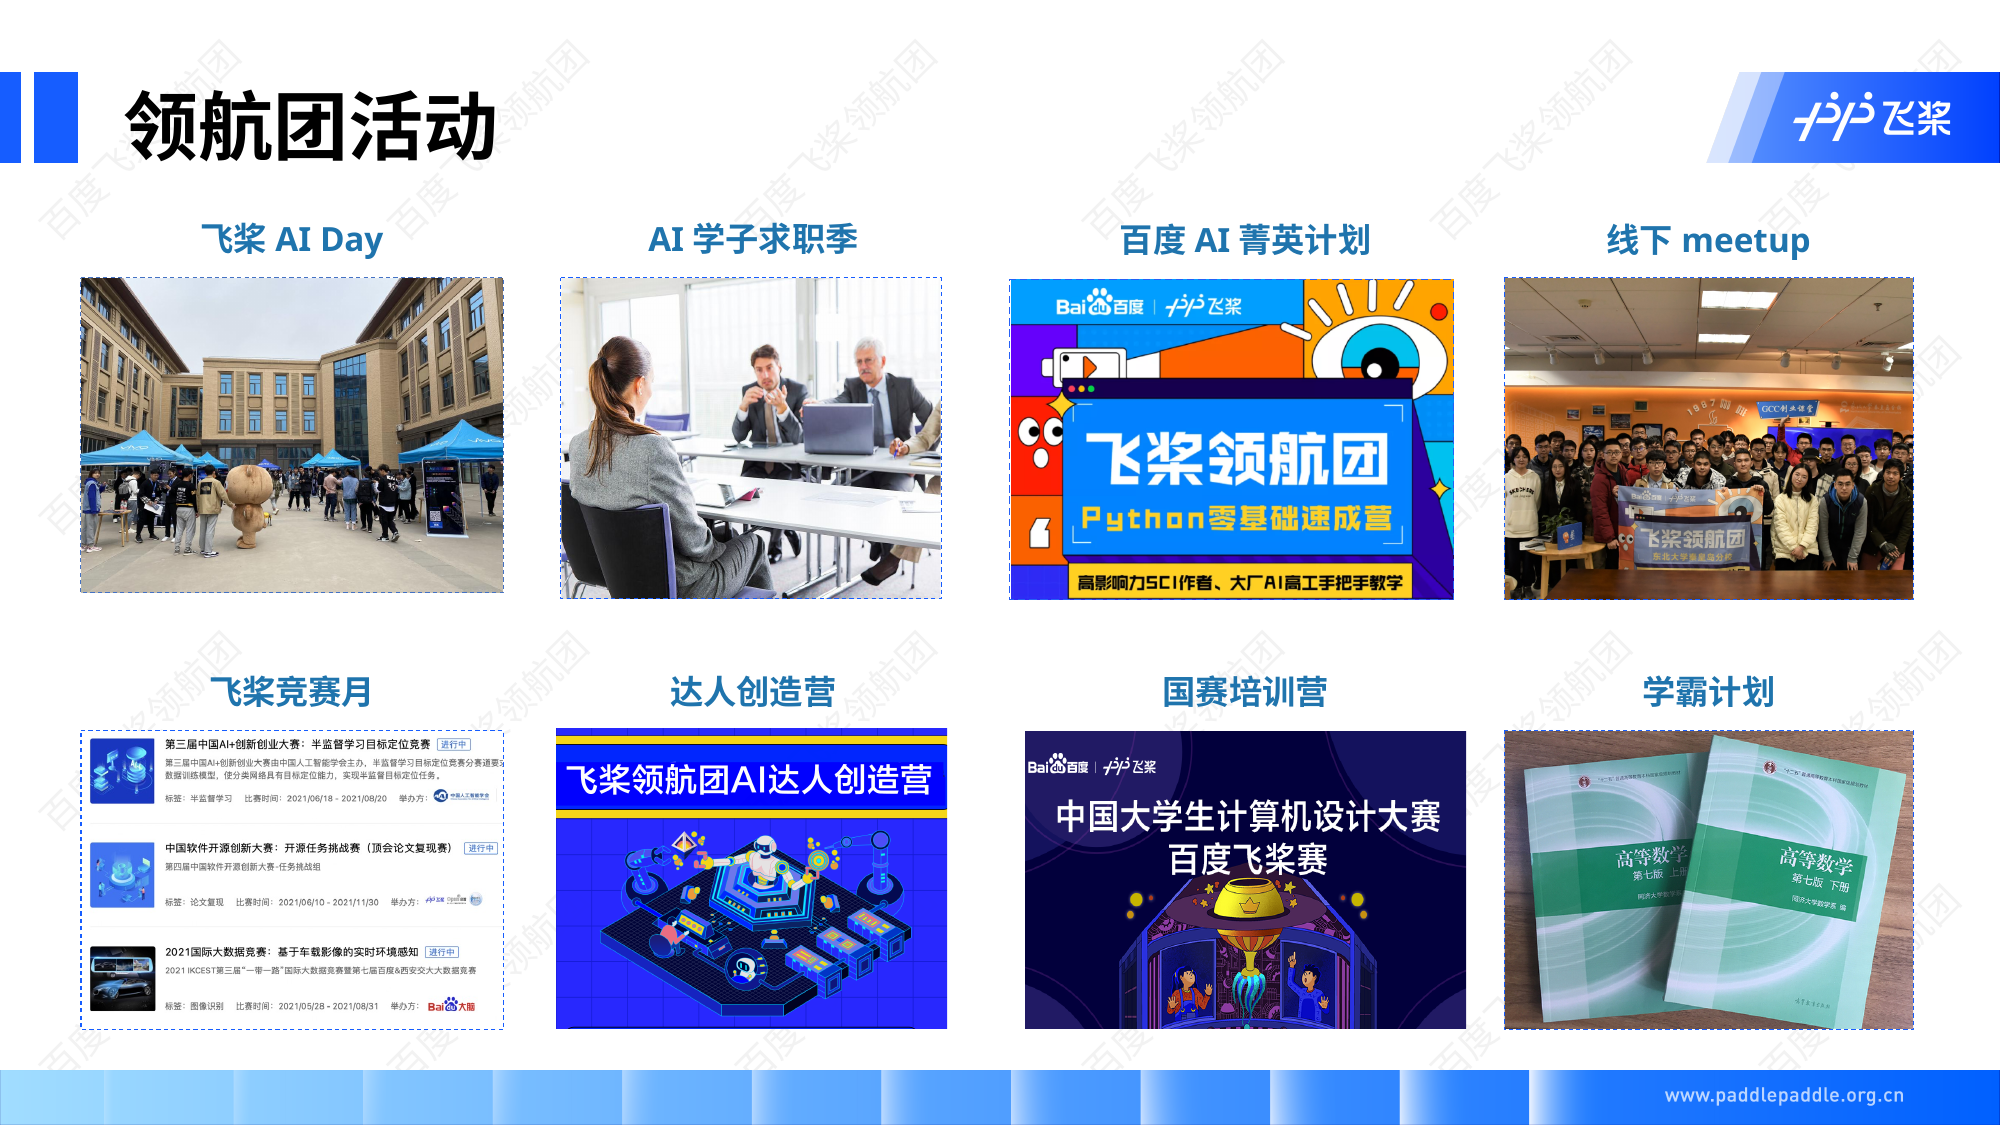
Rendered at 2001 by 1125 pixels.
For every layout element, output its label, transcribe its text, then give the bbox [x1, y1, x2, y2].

picture [1009, 279, 1454, 600]
picture [0, 1070, 2000, 1125]
picture [81, 278, 503, 593]
text_box 线下meetup [1545, 211, 1872, 266]
text_box 达人创造营 [614, 664, 893, 719]
text_box 飞桨AI Day [153, 210, 431, 266]
picture [556, 728, 948, 1029]
picture [1679, 72, 2000, 163]
picture [1428, 445, 1439, 462]
picture [1448, 517, 1454, 529]
text_box 飞桨竞赛月 [153, 664, 432, 719]
text_box 学霸计划 [1570, 664, 1848, 719]
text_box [1, 72, 78, 163]
text_box 百度AI菁英计划 [1082, 211, 1409, 266]
picture [1024, 731, 1467, 1030]
text_box 国赛培训营 [1106, 664, 1385, 719]
text_box AI学子求职季 [590, 210, 917, 266]
text_box 领航团活动 [109, 72, 664, 177]
picture [1504, 278, 1914, 600]
picture [81, 731, 503, 1030]
picture [561, 278, 941, 599]
picture [1504, 731, 1914, 1030]
